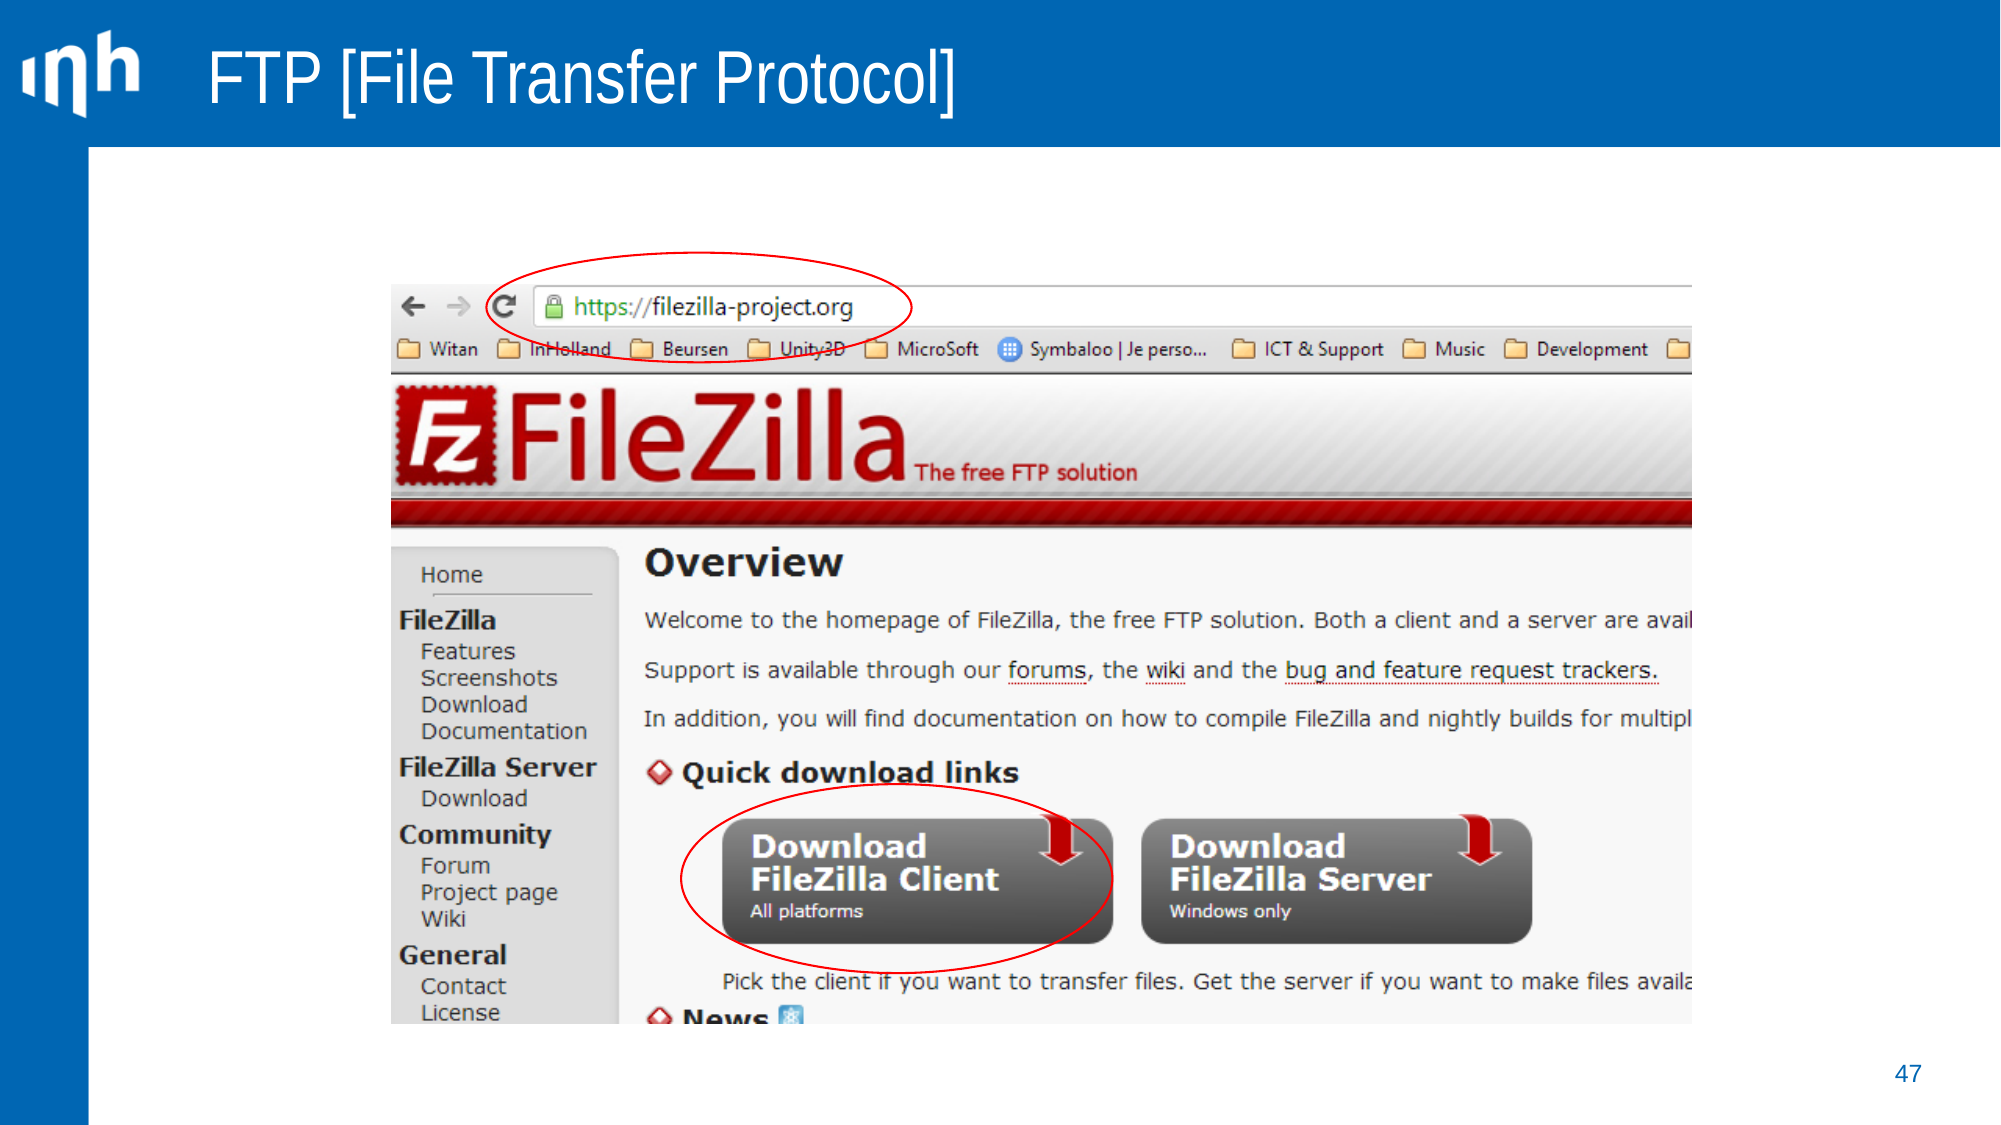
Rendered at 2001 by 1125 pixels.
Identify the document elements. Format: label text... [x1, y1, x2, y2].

text_box [504, 251, 894, 284]
text_box 47 [1782, 1042, 1938, 1103]
text_box FTP [File Transfer Protocol] [192, 20, 1692, 127]
picture [0, 0, 2001, 1125]
